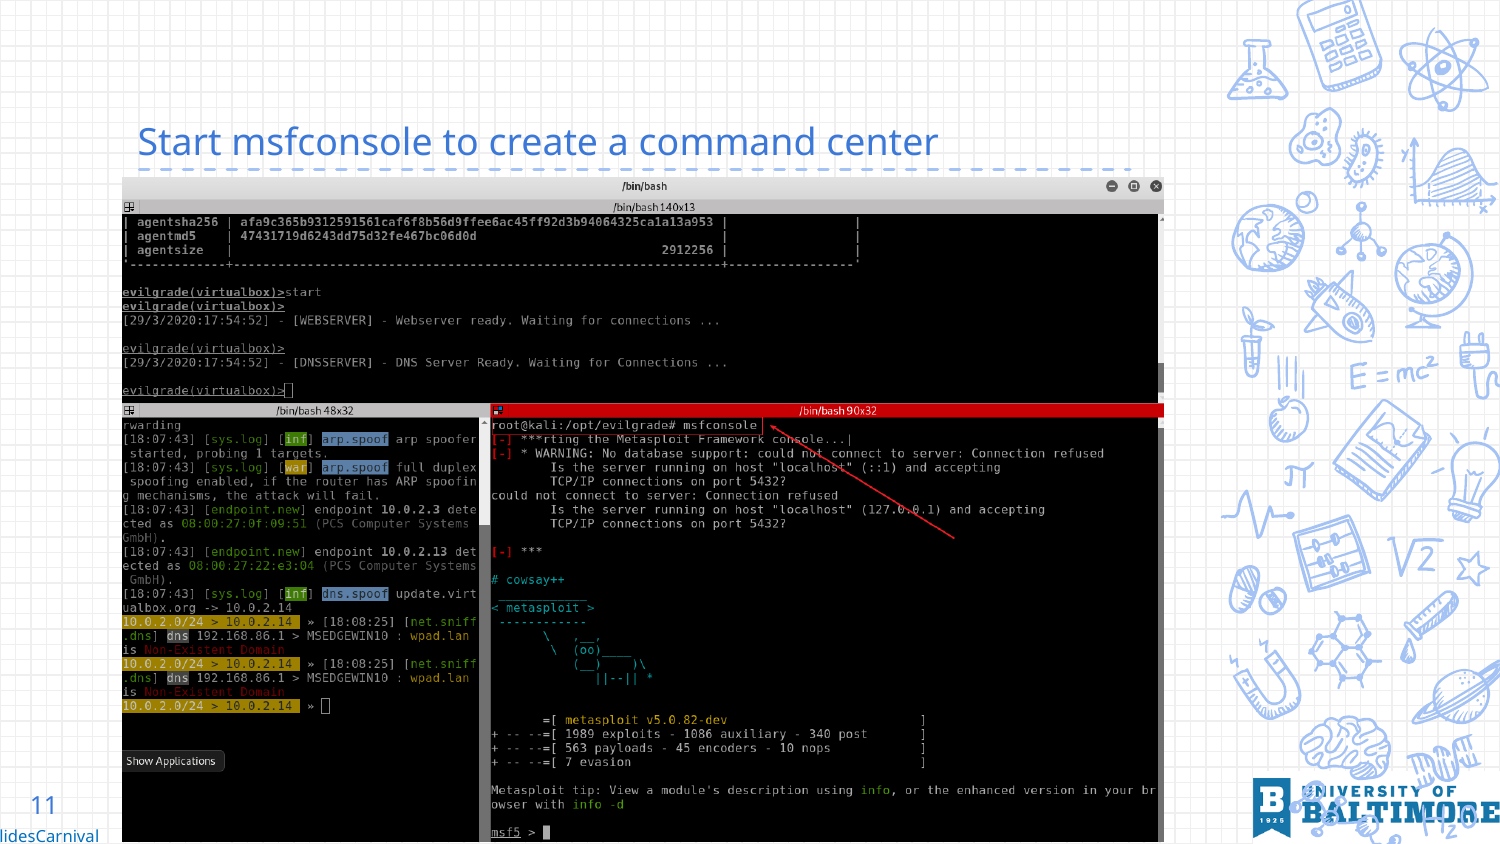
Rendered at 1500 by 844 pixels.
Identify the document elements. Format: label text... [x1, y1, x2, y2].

picture [1365, 817, 1376, 833]
picture [1327, 813, 1336, 822]
picture [122, 177, 1164, 843]
title Start msfconsole to create a command center [122, 36, 1130, 176]
picture [1253, 771, 1500, 844]
picture [1316, 786, 1321, 797]
slide_number 11 [14, 774, 105, 840]
